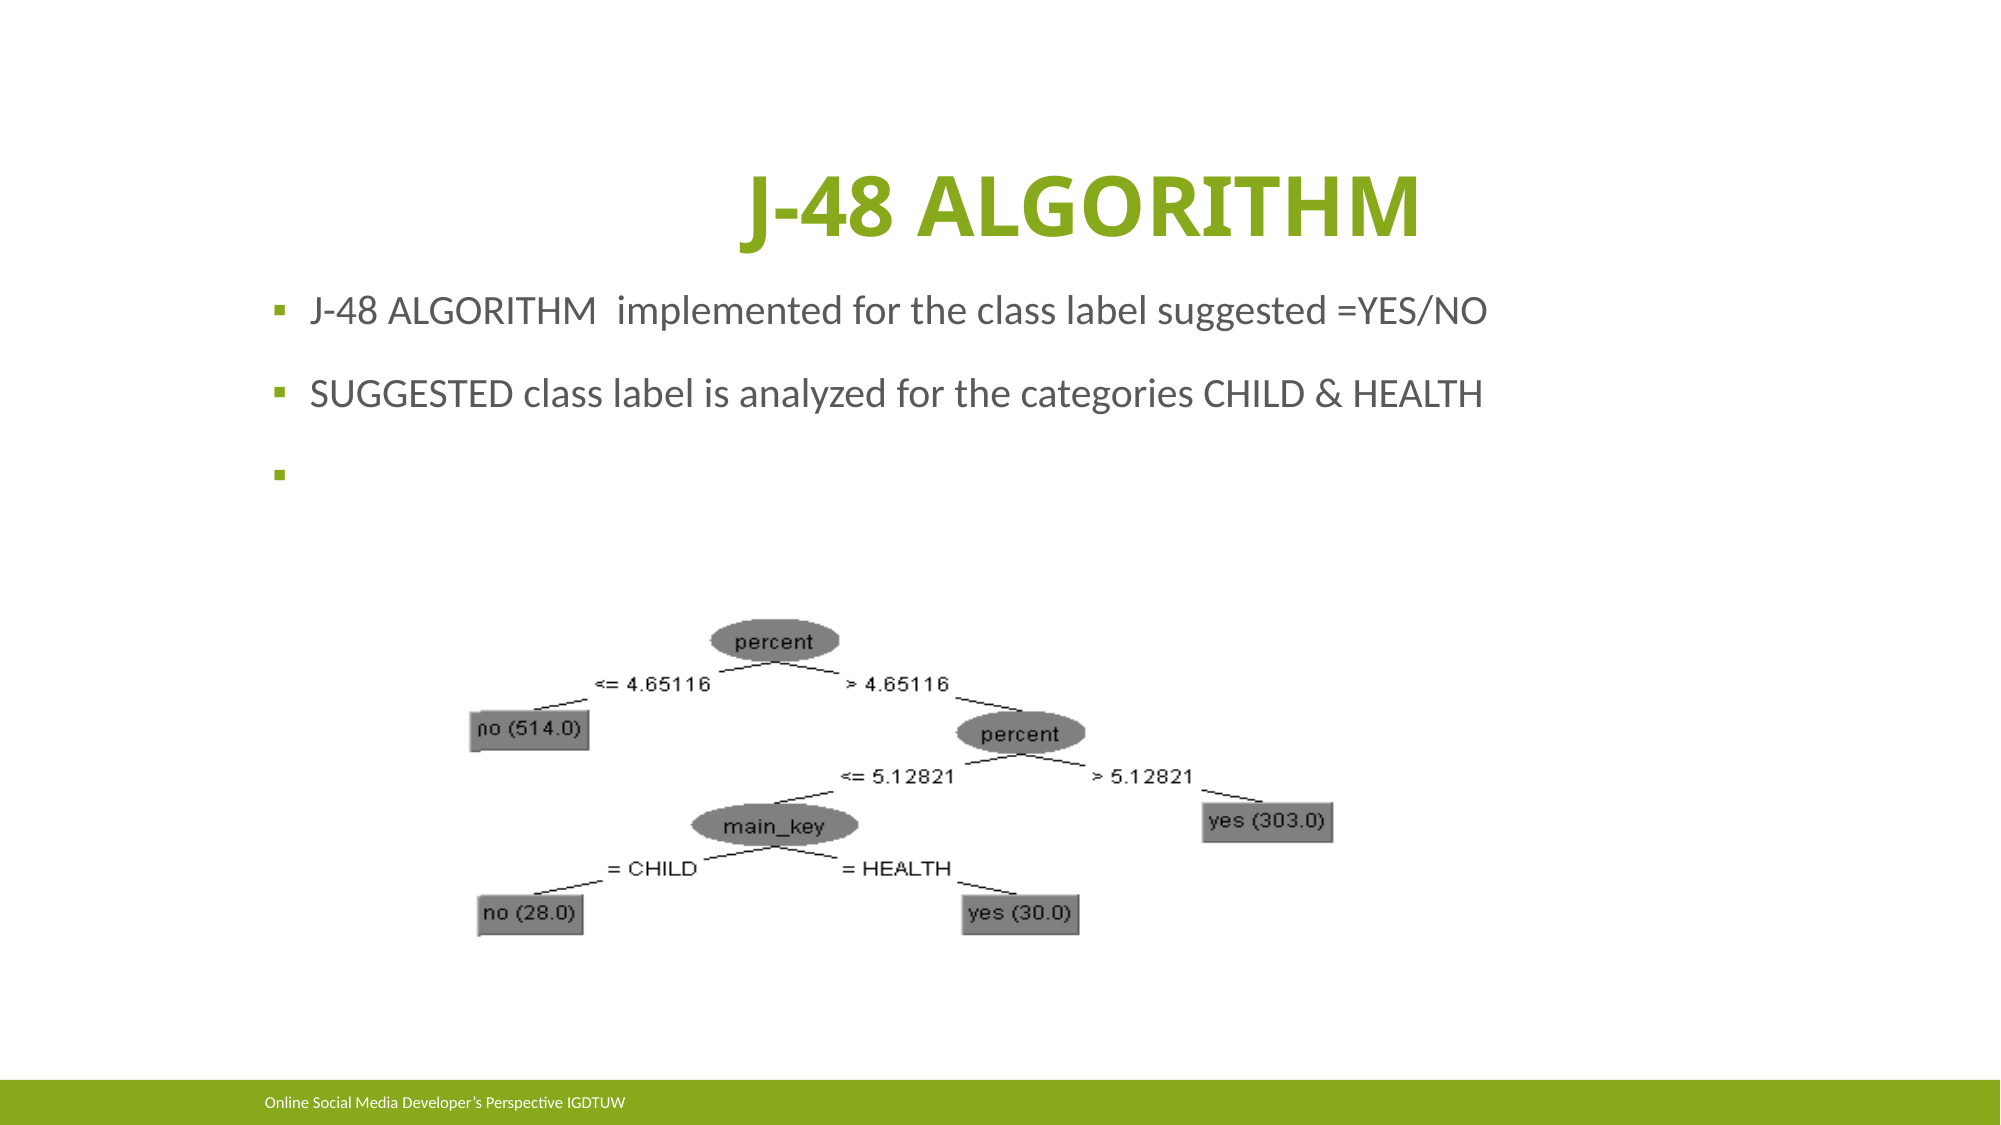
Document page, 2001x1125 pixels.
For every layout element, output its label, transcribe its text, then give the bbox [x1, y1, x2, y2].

title J-48 ALGORITHM [249, 75, 1750, 263]
list J-48 ALGORITHM implemented for the class label suggested =YES/NO SUGGESTED class label is analyzed for the categories CHILD & HEALTH [249, 281, 1750, 1013]
picture [462, 535, 1511, 1012]
footer Online Social Media Developer’s Perspective IGDTUW [249, 1082, 1315, 1121]
